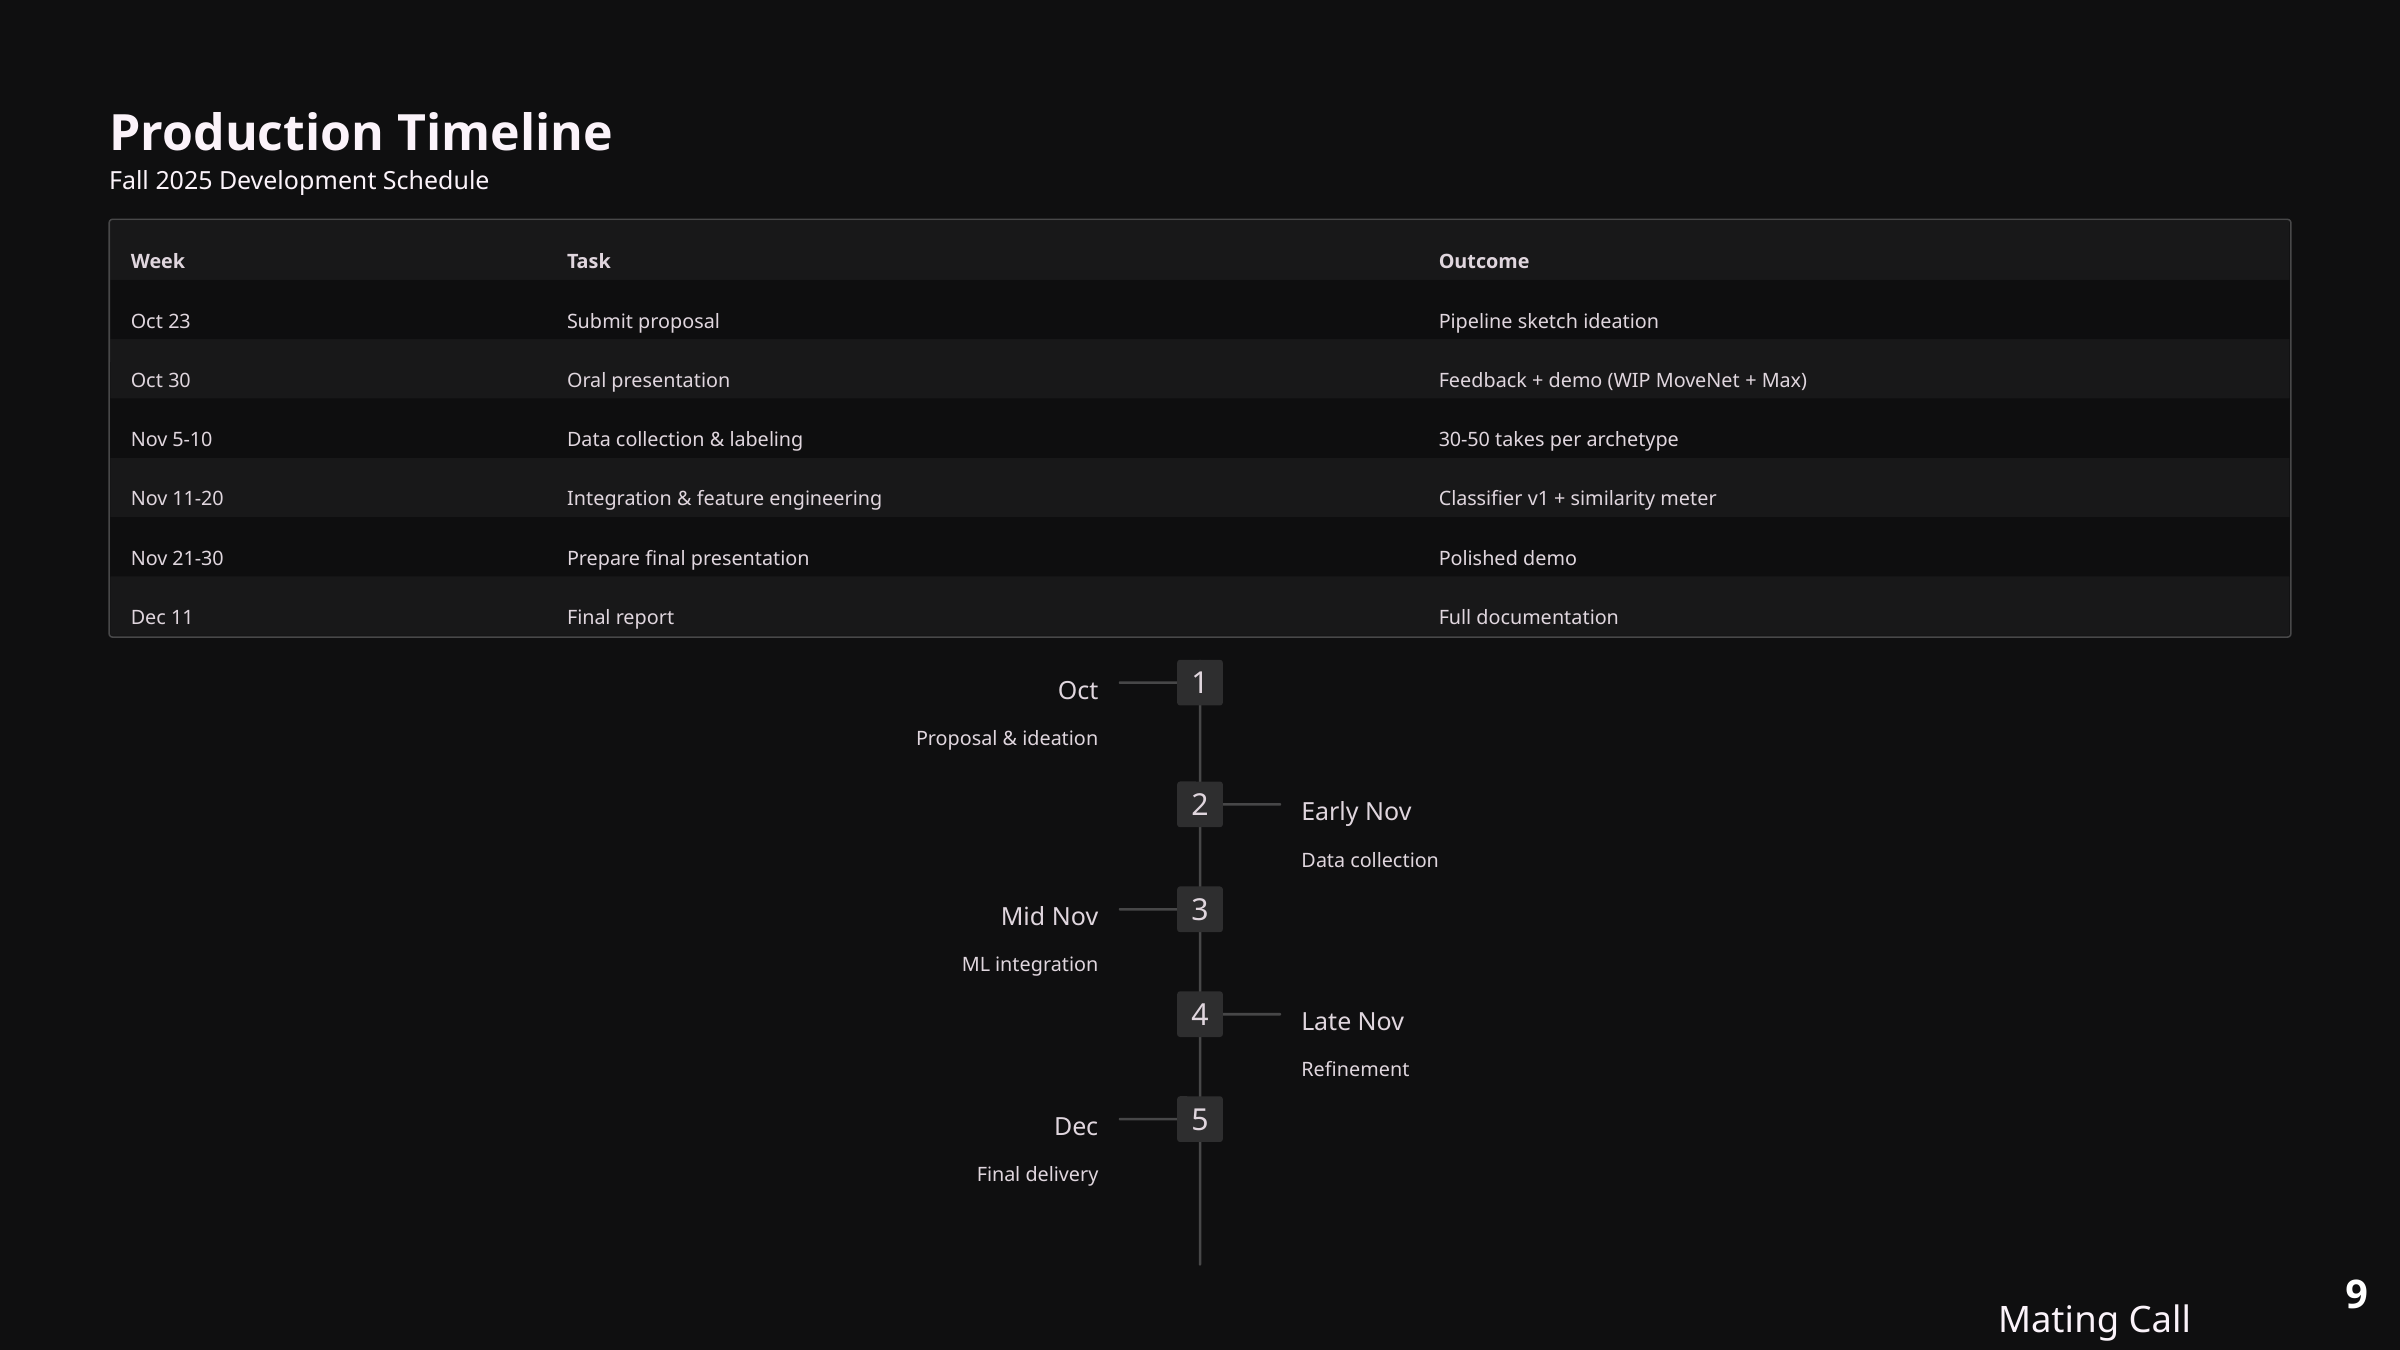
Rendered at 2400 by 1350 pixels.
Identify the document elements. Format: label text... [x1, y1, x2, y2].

text_box [1198, 1142, 1202, 1266]
text_box 30-50 takes per archetype [1438, 411, 2270, 445]
text_box [1198, 933, 1202, 991]
text_box Nov 5-10 [130, 411, 526, 445]
text_box [110, 279, 2290, 339]
text_box [1998, 1163, 2400, 1350]
text_box Final report [567, 589, 1397, 623]
slide_number 9 [2245, 1246, 2390, 1350]
text_box Prepare final presentation [567, 530, 1397, 563]
text_box [1118, 1117, 1177, 1121]
text_box ML integration [109, 937, 1099, 970]
text_box Week [130, 234, 526, 267]
text_box [1177, 991, 1223, 1038]
text_box Submit proposal [567, 293, 1397, 326]
text_box [1198, 828, 1202, 886]
text_box [1177, 886, 1223, 933]
text_box 2 [1184, 785, 1216, 824]
text_box [110, 517, 2290, 576]
text_box Proposal & ideation [109, 710, 1099, 744]
text_box Dec [844, 1103, 1099, 1135]
text_box Oral presentation [567, 352, 1397, 386]
text_box [110, 398, 2290, 457]
text_box Feedback + demo (WIP MoveNet + Max) [1438, 352, 2270, 386]
text_box 3 [1184, 890, 1216, 929]
text_box [110, 576, 2290, 636]
text_box Classifier v1 + similarity meter [1438, 471, 2270, 504]
text_box [110, 457, 2290, 517]
text_box Nov 11-20 [130, 471, 526, 504]
text_box [1177, 781, 1223, 828]
text_box Production Timeline [109, 85, 688, 150]
text_box Oct 30 [130, 352, 526, 386]
text_box Data collection & labeling [567, 411, 1397, 445]
text_box Data collection [1301, 832, 2291, 865]
text_box Oct [844, 666, 1099, 699]
text_box Early Nov [1301, 788, 1555, 821]
text_box Late Nov [1301, 998, 1555, 1031]
text_box [110, 220, 2290, 279]
text_box Dec 11 [130, 589, 526, 623]
text_box 1 [1184, 663, 1216, 702]
text_box [1177, 1096, 1223, 1142]
text_box Fall 2025 Development Schedule [109, 157, 566, 189]
text_box [1198, 706, 1202, 781]
text_box 4 [1184, 995, 1216, 1034]
text_box Mating Call [1998, 1268, 2374, 1328]
text_box Nov 21-30 [130, 530, 526, 563]
text_box Oct 23 [130, 293, 526, 326]
text_box [1223, 1012, 1282, 1016]
text_box Final delivery [109, 1147, 1099, 1180]
text_box Task [567, 234, 1397, 267]
text_box Polished demo [1438, 530, 2270, 563]
text_box [110, 339, 2290, 398]
text_box Full documentation [1438, 589, 2270, 623]
text_box Outcome [1438, 234, 2270, 267]
text_box Pipeline sketch ideation [1438, 293, 2270, 326]
text_box Refinement [1301, 1042, 2291, 1075]
text_box Integration & feature engineering [567, 471, 1397, 504]
text_box Mid Nov [844, 893, 1099, 926]
text_box [1198, 1038, 1202, 1096]
text_box [1177, 659, 1223, 706]
text_box 5 [1184, 1100, 1216, 1138]
